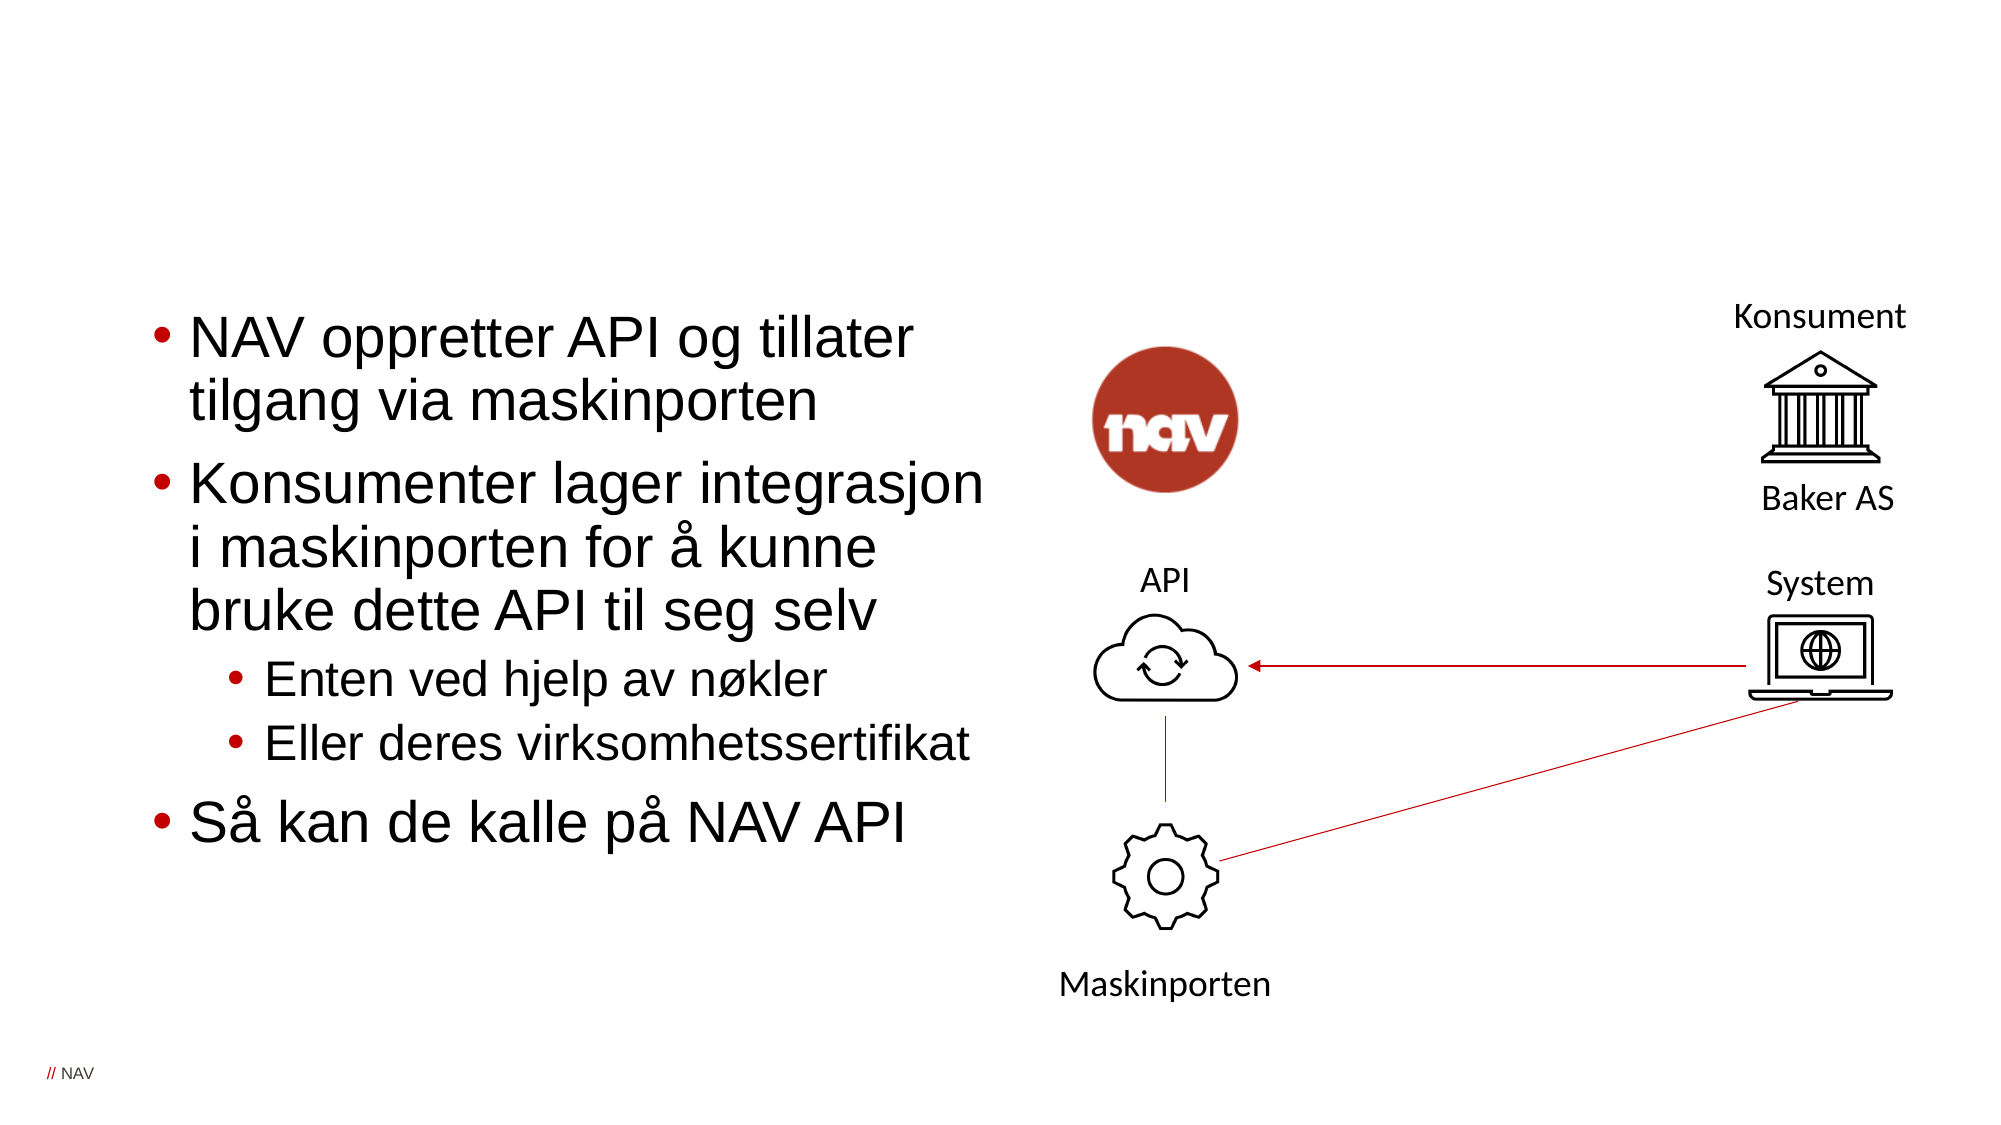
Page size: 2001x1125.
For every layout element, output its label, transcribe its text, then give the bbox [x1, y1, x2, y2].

text_box System [1751, 551, 1891, 581]
picture [1745, 581, 1896, 732]
picture [1090, 582, 1241, 733]
text_box API [1125, 547, 1206, 582]
picture [1745, 331, 1896, 482]
text_box Baker AS [1746, 465, 1910, 526]
text_box Konsument [1719, 283, 1923, 344]
picture [1090, 343, 1241, 494]
text_box Maskinporten [1043, 951, 1287, 1012]
picture [1090, 801, 1241, 952]
list NAV oppretter API og tillater tilgang via maskinporten Konsumenter lager integrasjon i maskinporten for å kunne bruke dette API til seg selv Enten ved hjelp av nøkler Eller deres virksomhetssertifikat Så kan de kalle på NAV API [137, 299, 1004, 1014]
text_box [1219, 701, 1799, 861]
